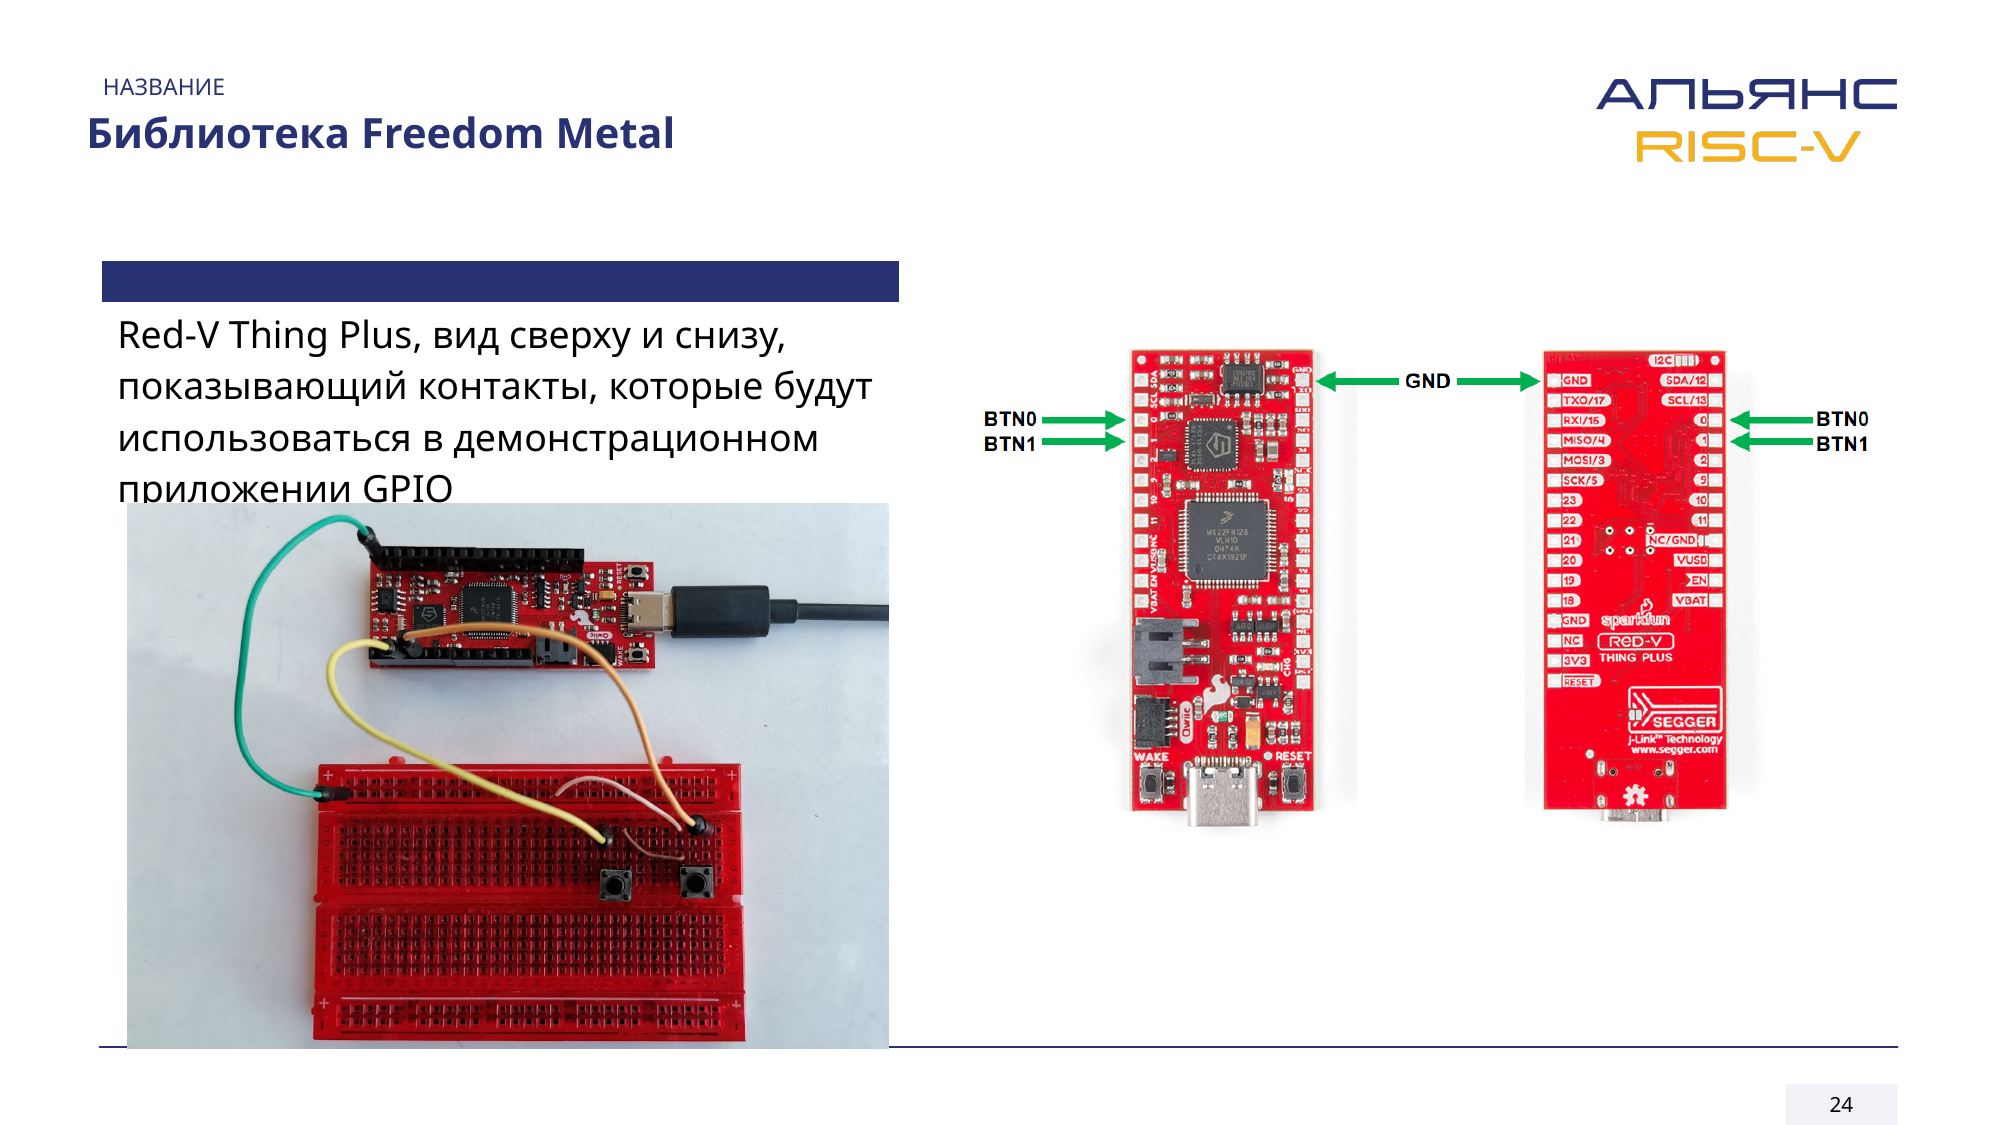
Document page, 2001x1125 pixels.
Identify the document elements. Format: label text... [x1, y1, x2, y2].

table_cell Red-V Thing Plus, вид сверху и снизу, показывающий контакты, которые будут использоваться в демонстрационном приложении GPIO [102, 302, 900, 555]
picture [1595, 79, 1898, 162]
picture [959, 324, 1898, 841]
text_box 24 [1785, 1084, 1898, 1125]
text_box НАЗВАНИЕ [88, 65, 1624, 108]
table_header [102, 261, 899, 302]
text_box Библиотека Freedom Metal [71, 99, 701, 165]
picture [127, 503, 889, 1049]
